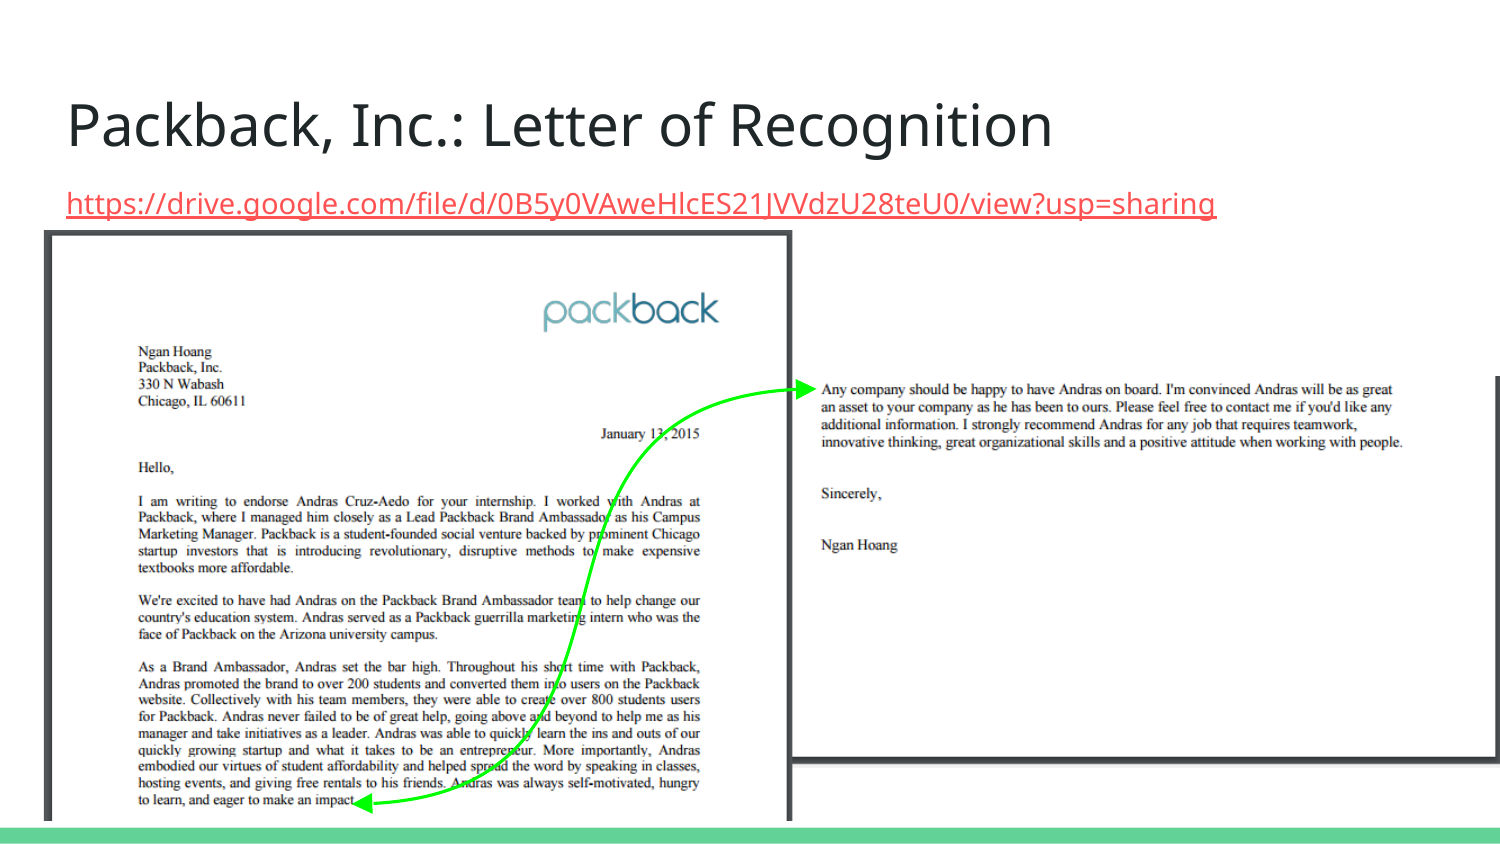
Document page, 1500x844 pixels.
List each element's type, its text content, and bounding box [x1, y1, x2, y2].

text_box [351, 388, 817, 805]
list https://drive.google.com/file/d/0B5y0VAweHlcES21JVVdzU28teU0/view?usp=sharing [51, 164, 1489, 374]
title Packback, Inc.: Letter of Recognition [51, 72, 1449, 164]
picture [43, 230, 1500, 821]
